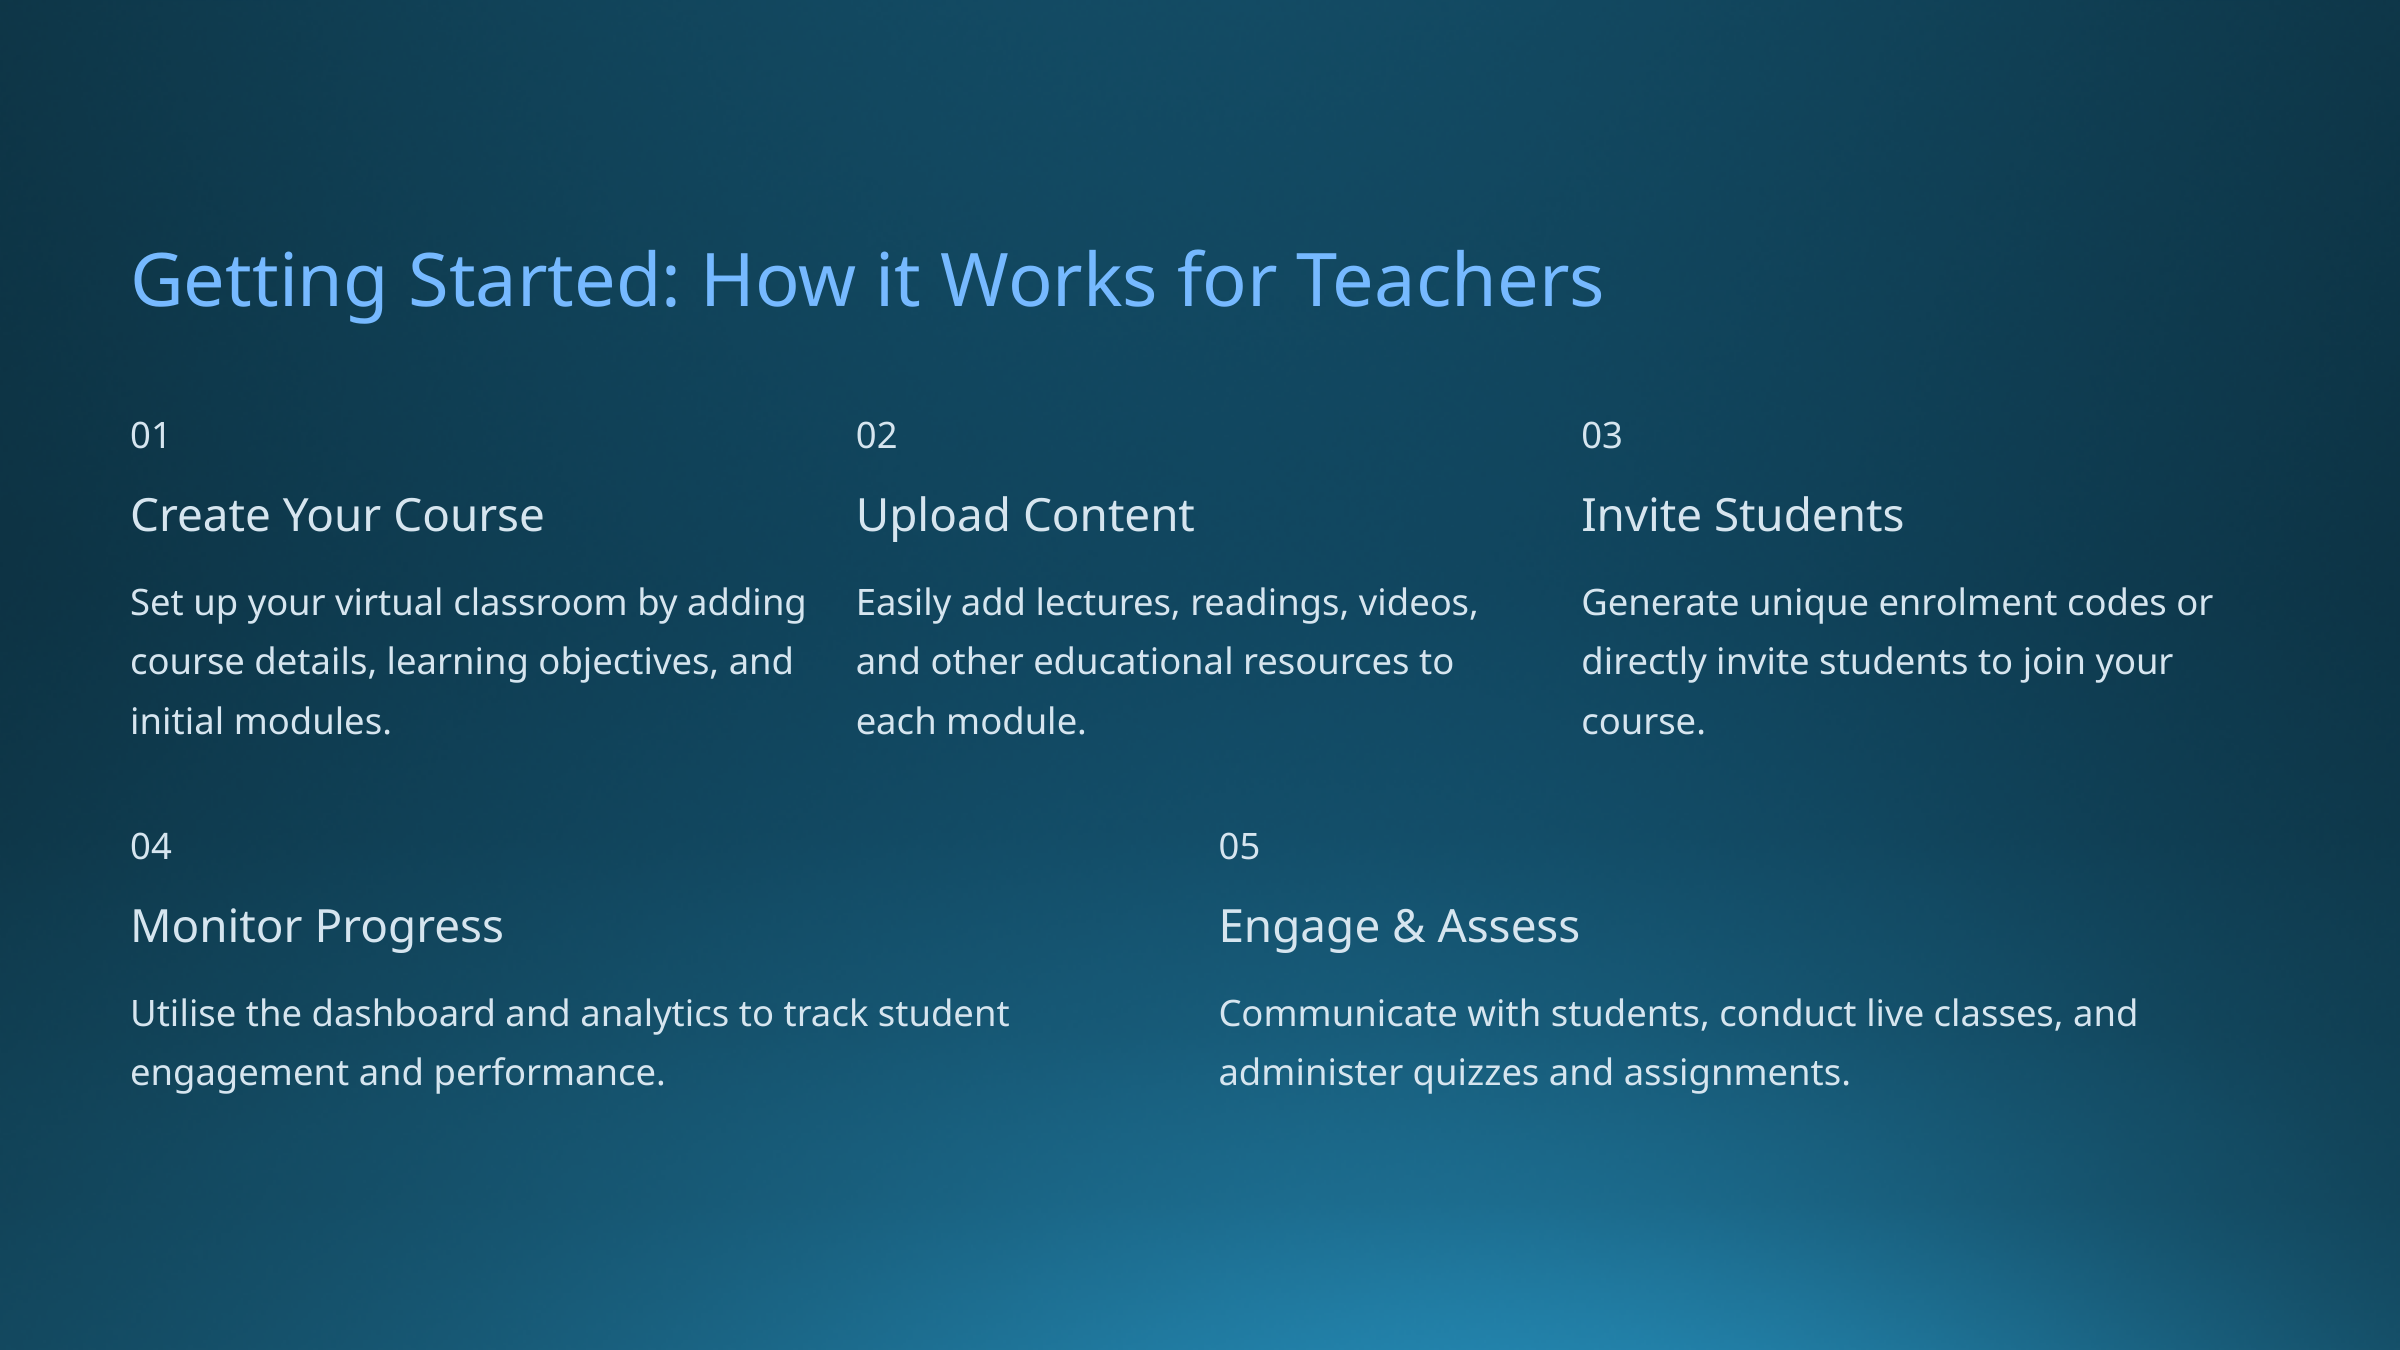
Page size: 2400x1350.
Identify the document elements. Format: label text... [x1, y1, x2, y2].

text_box Engage & Assess [1218, 893, 1684, 952]
text_box Create Your Course [130, 482, 596, 541]
text_box 01 [130, 396, 168, 443]
text_box 02 [855, 396, 893, 443]
text_box 03 [1581, 396, 1619, 443]
text_box Generate unique enrolment codes or directly invite students to join your course. [1581, 563, 2270, 742]
text_box Set up your virtual classroom by adding course details, learning objectives, and initial modules. [130, 563, 819, 742]
text_box Upload Content [855, 482, 1321, 541]
text_box 05 [1218, 807, 1256, 854]
text_box Utilise the dashboard and analytics to track student engagement and performance. [130, 974, 1182, 1094]
text_box Communicate with students, conduct live classes, and administer quizzes and assignments. [1218, 974, 2270, 1094]
text_box 04 [130, 807, 168, 854]
text_box Invite Students [1581, 482, 2047, 541]
text_box Monitor Progress [130, 893, 596, 952]
picture [0, 0, 2400, 1350]
text_box Getting Started: How it Works for Teachers [130, 228, 1627, 322]
text_box Easily add lectures, readings, videos, and other educational resources to each module. [855, 563, 1545, 742]
